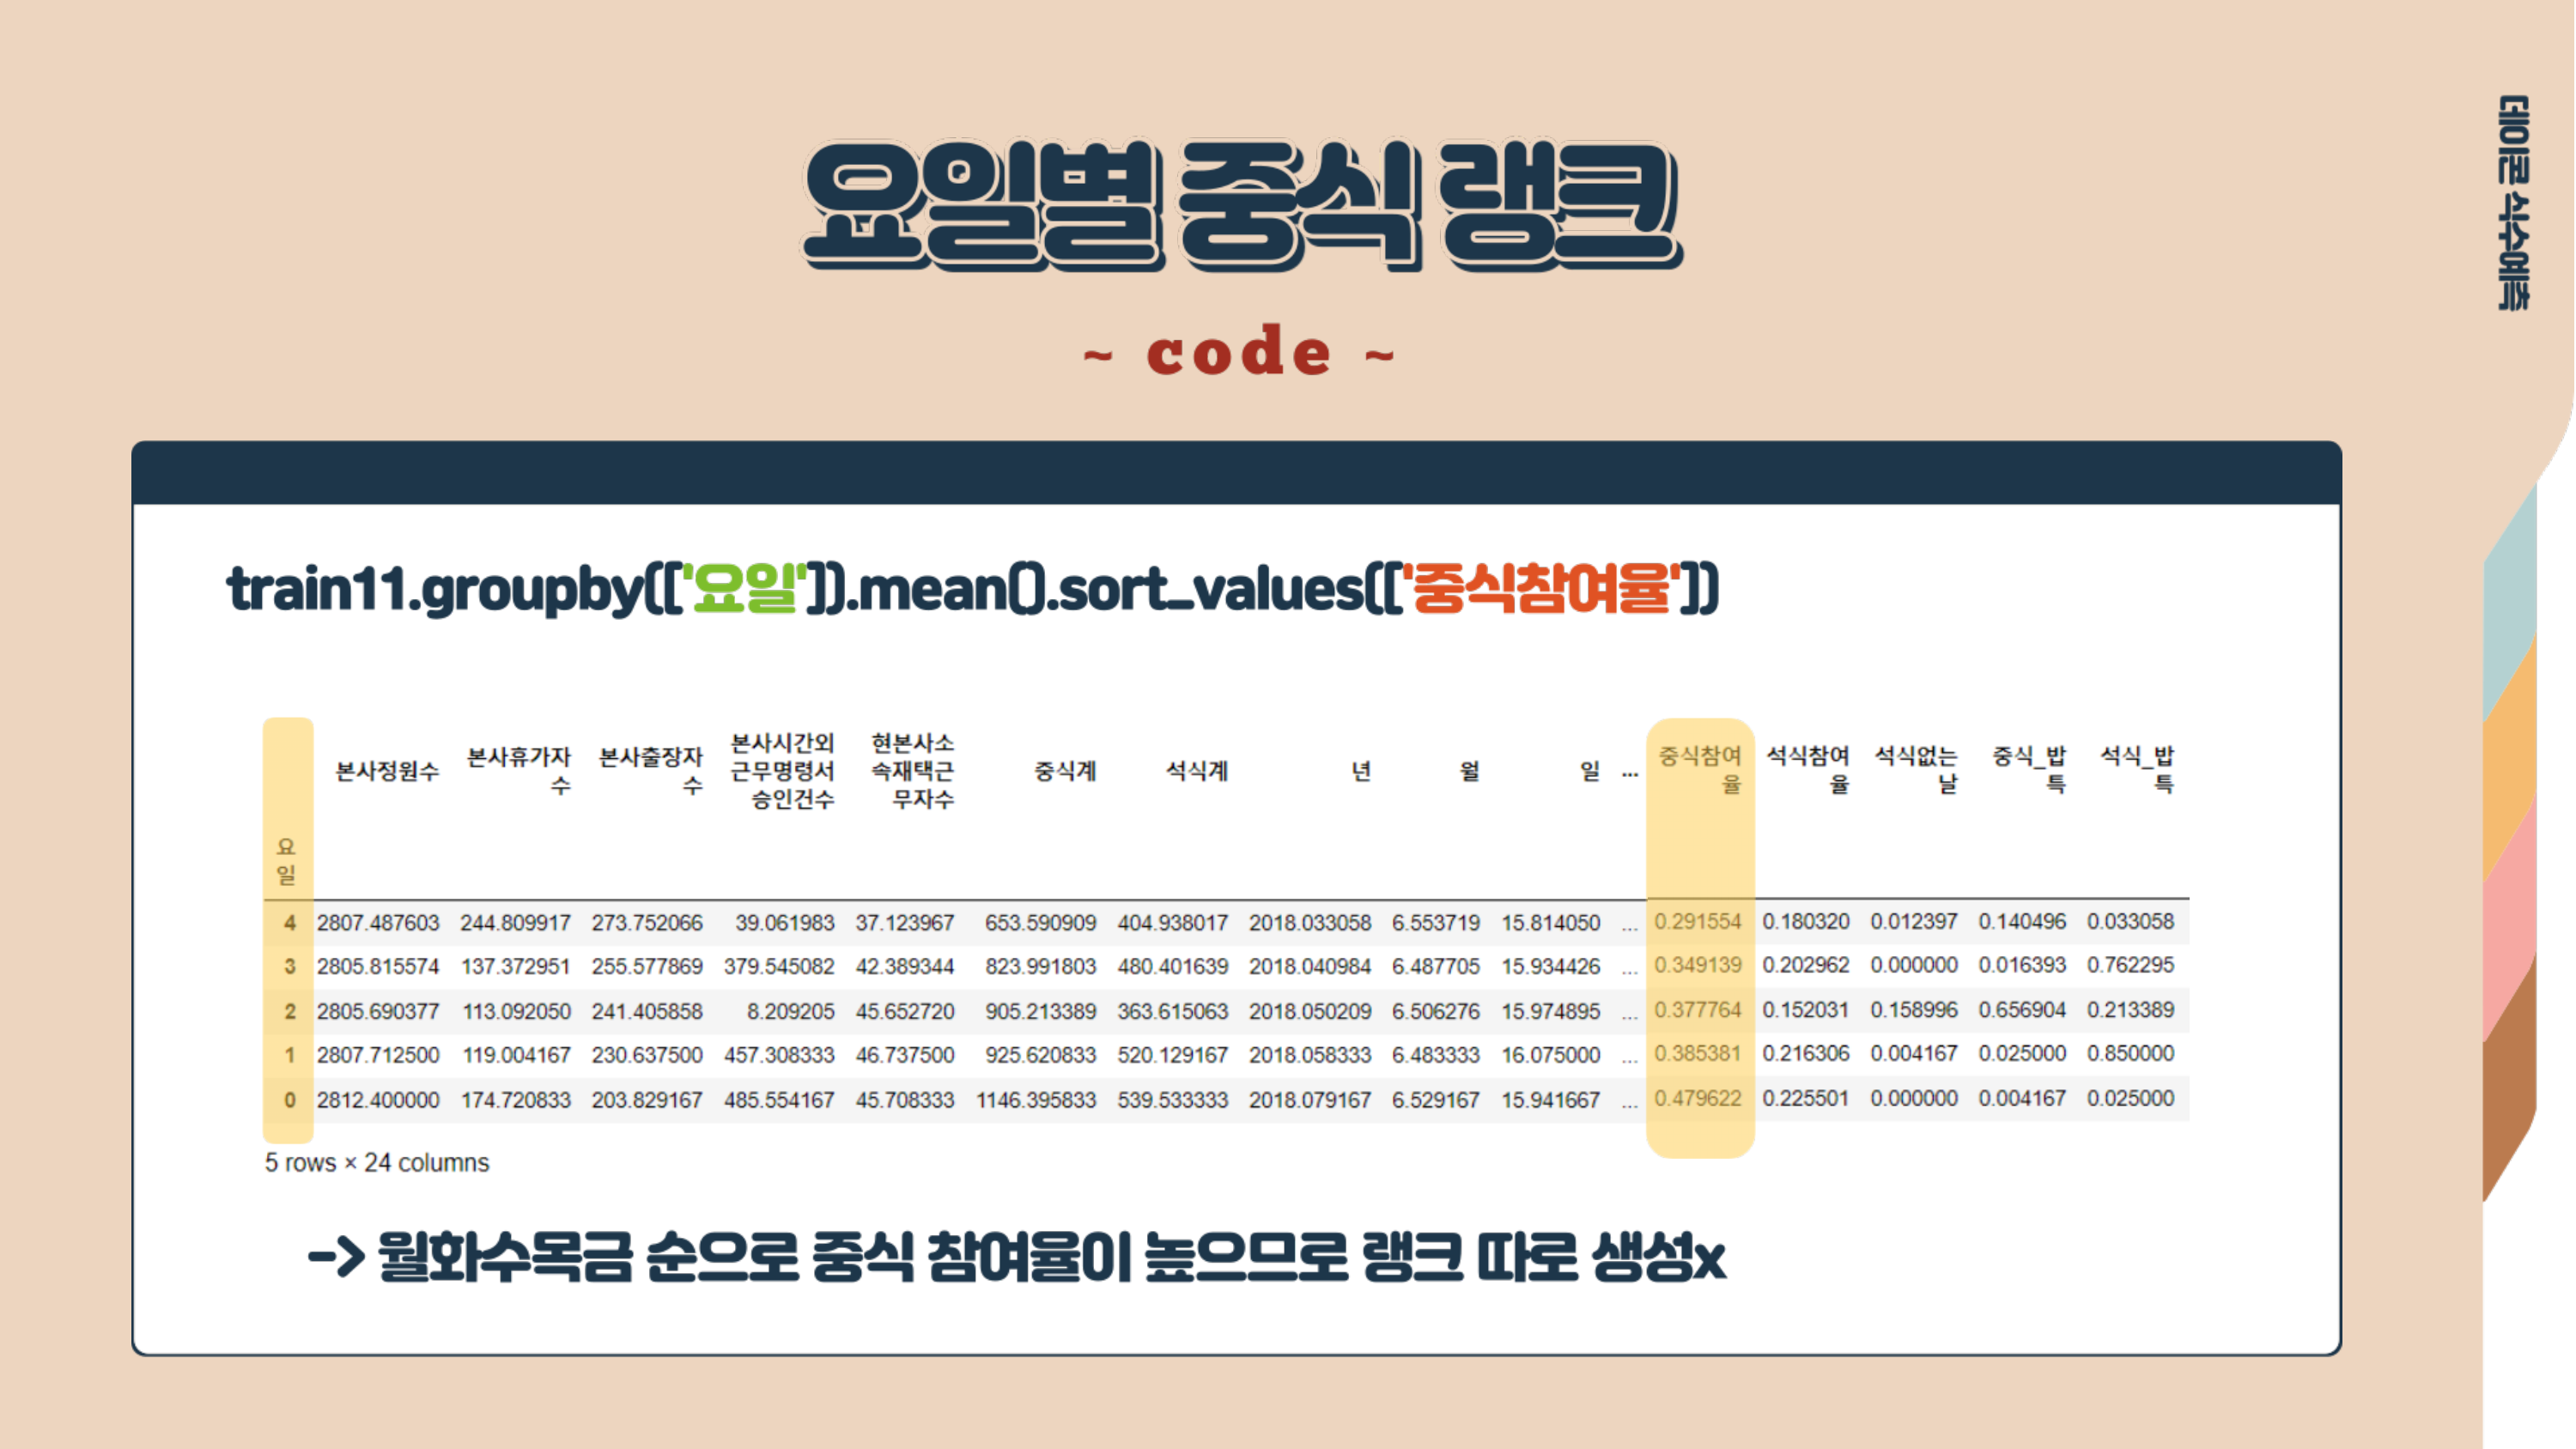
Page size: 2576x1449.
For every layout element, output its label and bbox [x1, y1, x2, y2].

text_box [257, 718, 1649, 1180]
text_box [1479, 882, 1922, 994]
picture [218, 543, 1746, 645]
picture [2393, 178, 2576, 237]
text_box [1648, 731, 2190, 1165]
text_box [131, 440, 2342, 1358]
text_box [0, 0, 2575, 1449]
text_box [74, 905, 502, 957]
picture [206, 63, 1828, 418]
picture [298, 1211, 1752, 1309]
